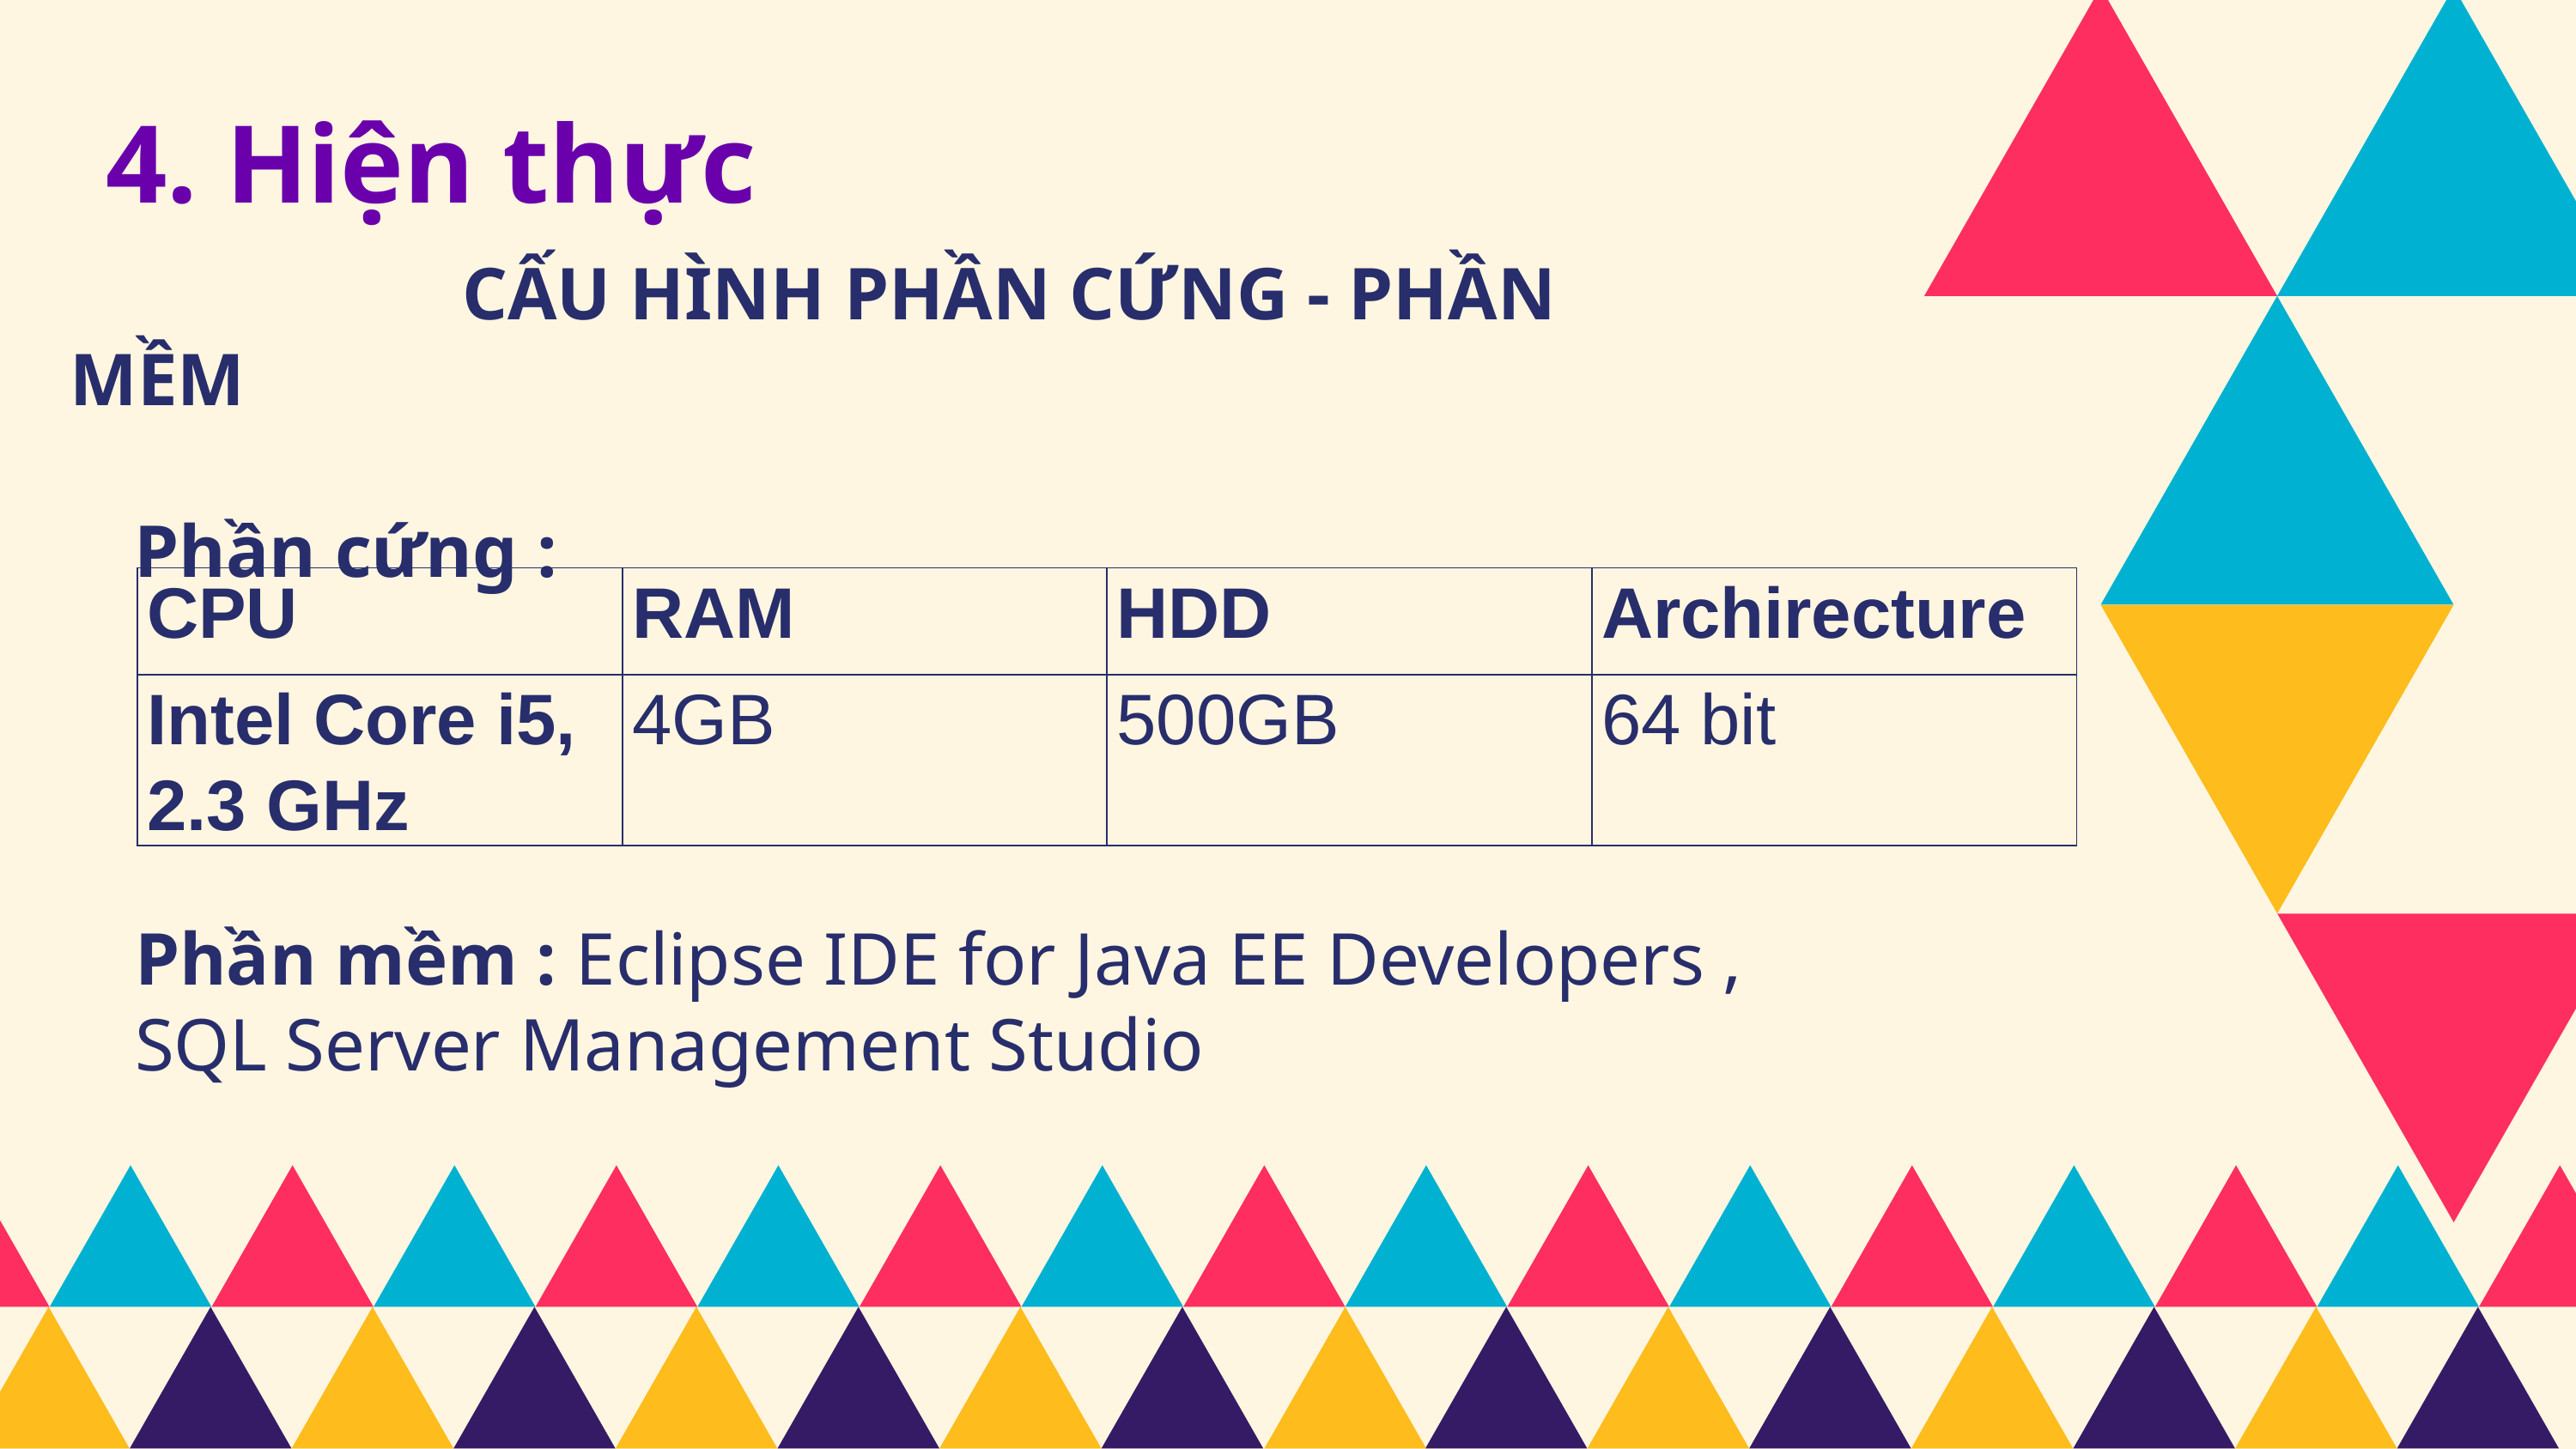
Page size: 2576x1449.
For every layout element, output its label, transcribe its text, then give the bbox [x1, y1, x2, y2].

text_box 4. Hiện thực [24, 64, 1401, 231]
text_box CẤU HÌNH PHẦN CỨNG - PHẦN MỀM Phần cứng : [0, 241, 1674, 598]
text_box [2100, 604, 2454, 914]
table_header Archirecture [1593, 568, 2076, 674]
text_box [2276, 912, 2576, 1223]
table_header RAM [623, 598, 1106, 674]
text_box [2100, 295, 2454, 603]
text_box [0, 1165, 2576, 1449]
table_cell 500GB [1108, 676, 1591, 845]
table_header CPU [138, 598, 622, 674]
table_cell 4GB [623, 676, 1106, 845]
table_cell Intel Core i5, 2.3 GHz [138, 676, 622, 845]
table_cell 64 bit [1593, 676, 2076, 845]
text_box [1923, 0, 2278, 297]
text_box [2282, 0, 2576, 297]
text_box Phần mềm : Eclipse IDE for Java EE Developers , SQL Server Management Studio [122, 906, 1890, 1092]
table_header HDD [1108, 598, 1591, 674]
